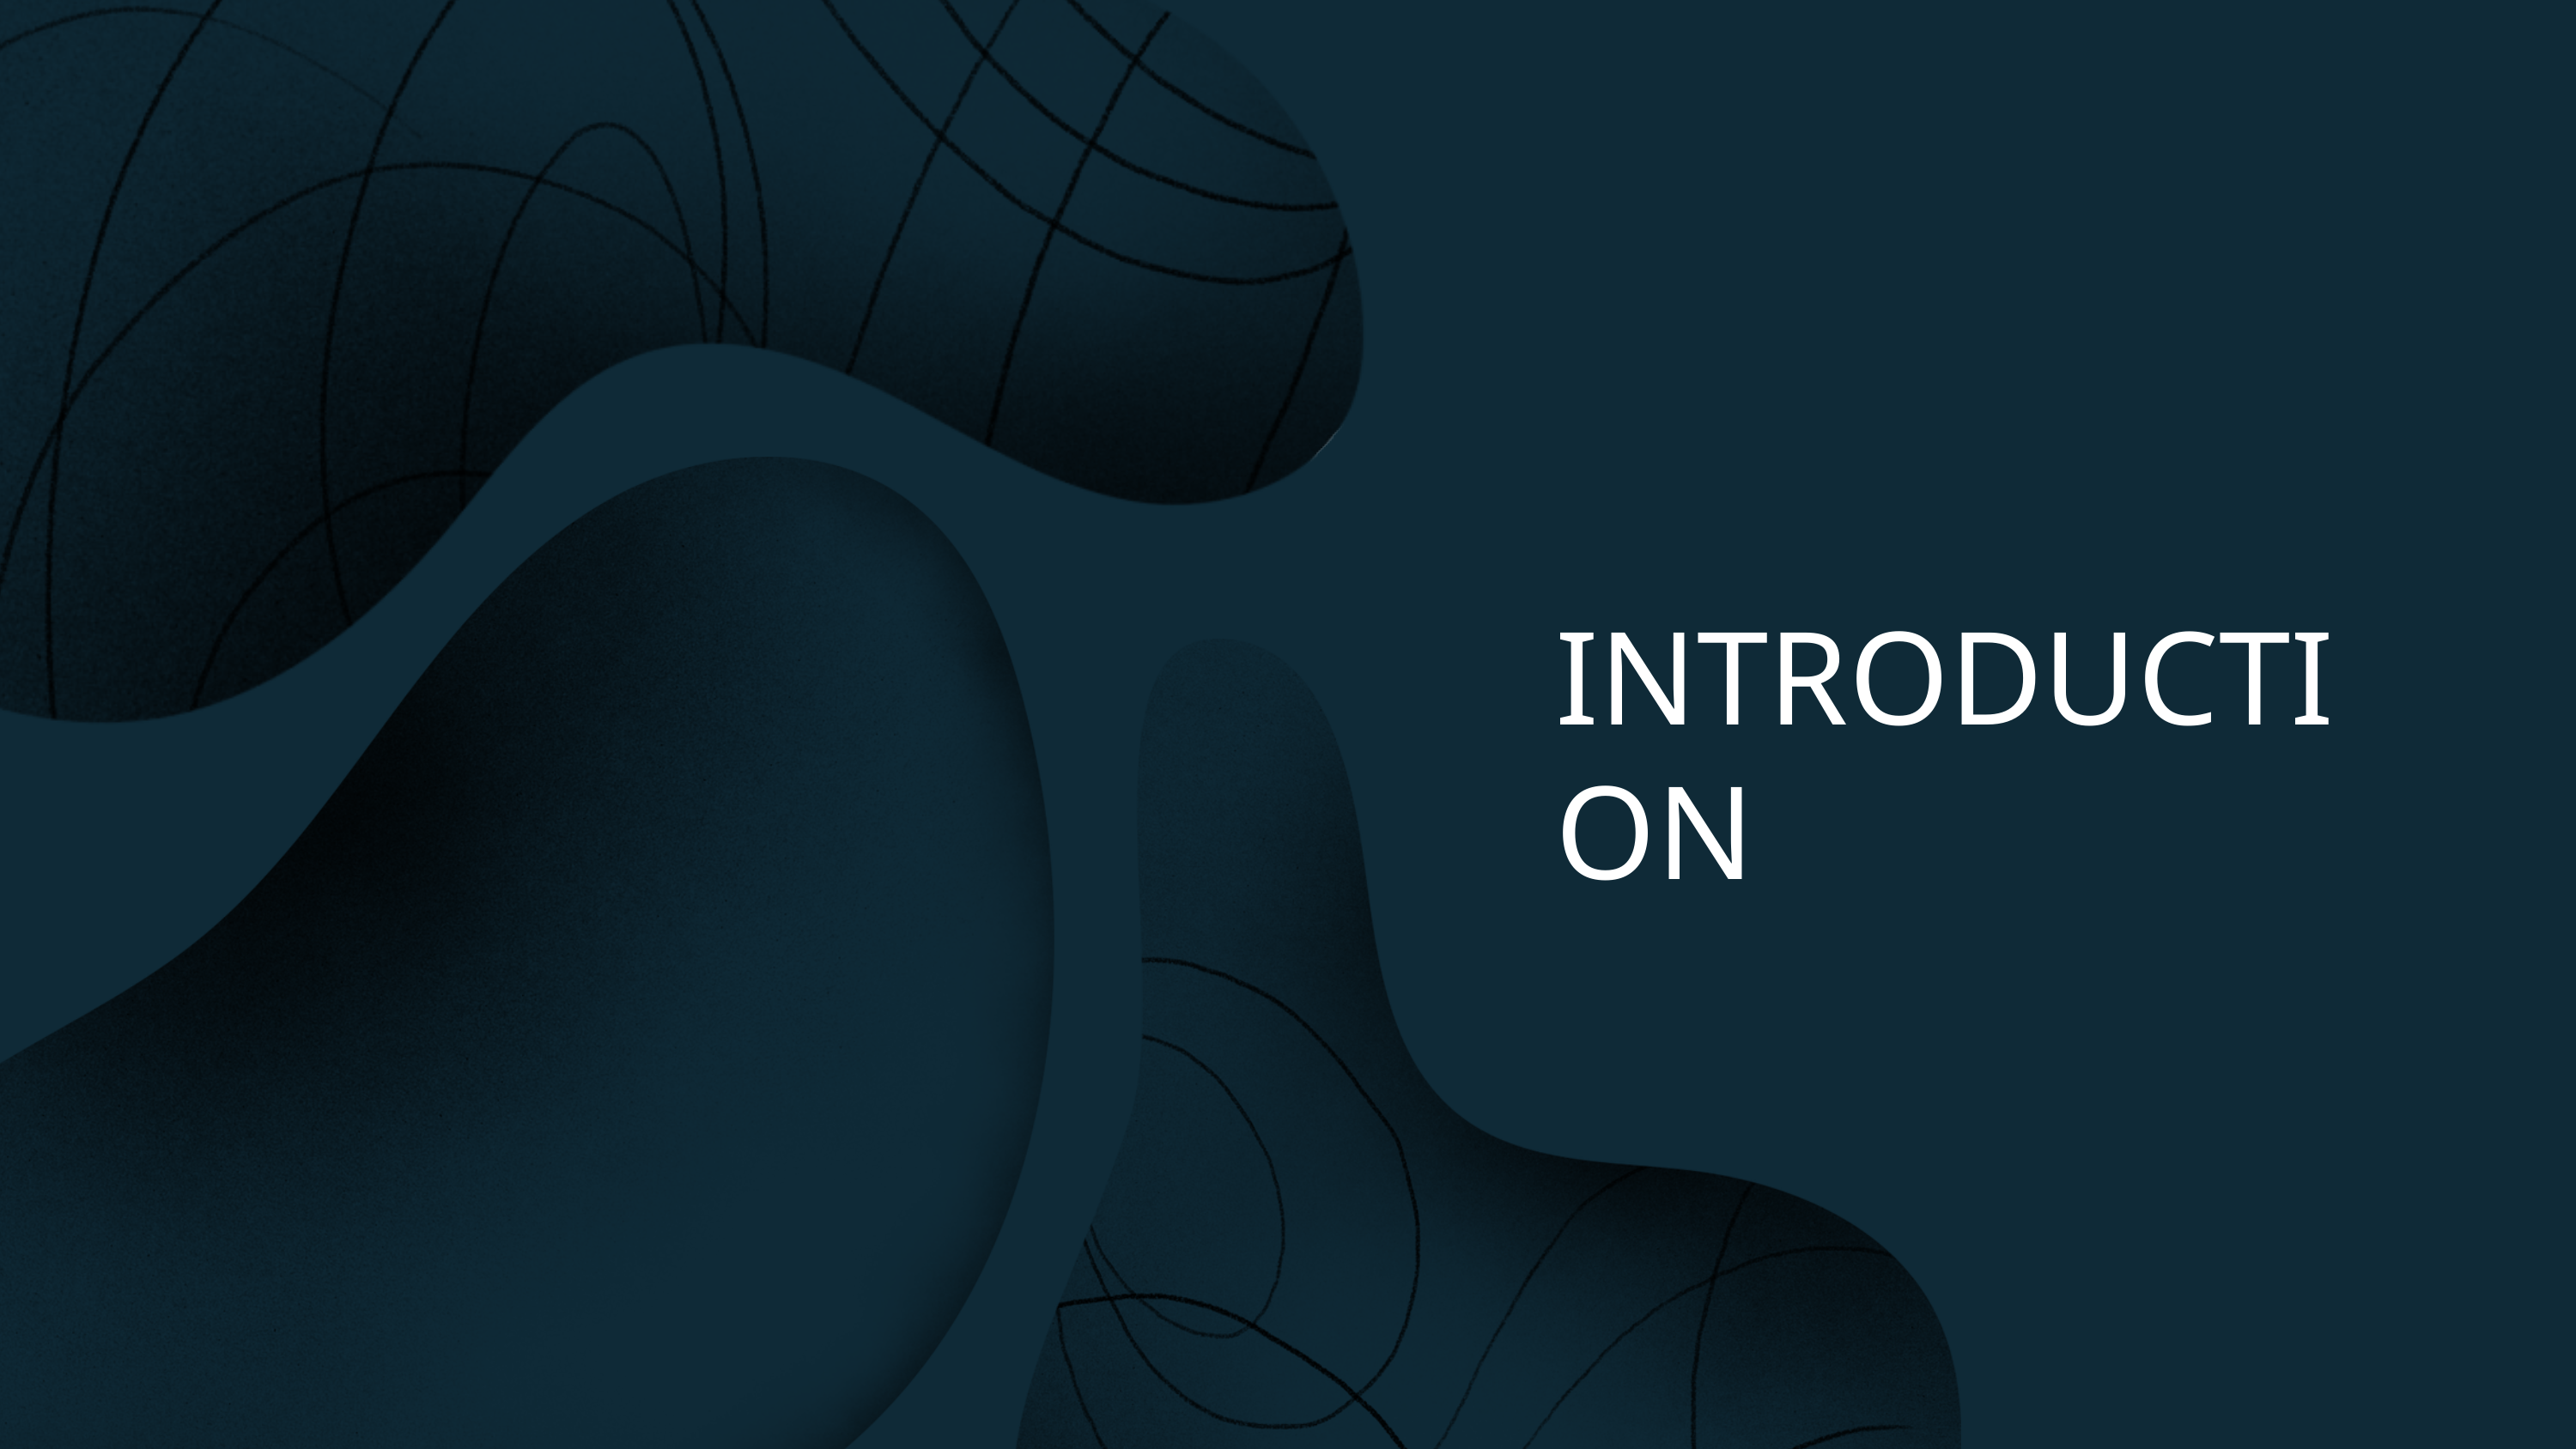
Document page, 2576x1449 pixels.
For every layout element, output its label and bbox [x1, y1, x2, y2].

picture [0, 0, 1962, 1449]
text_box [1555, 597, 2432, 852]
